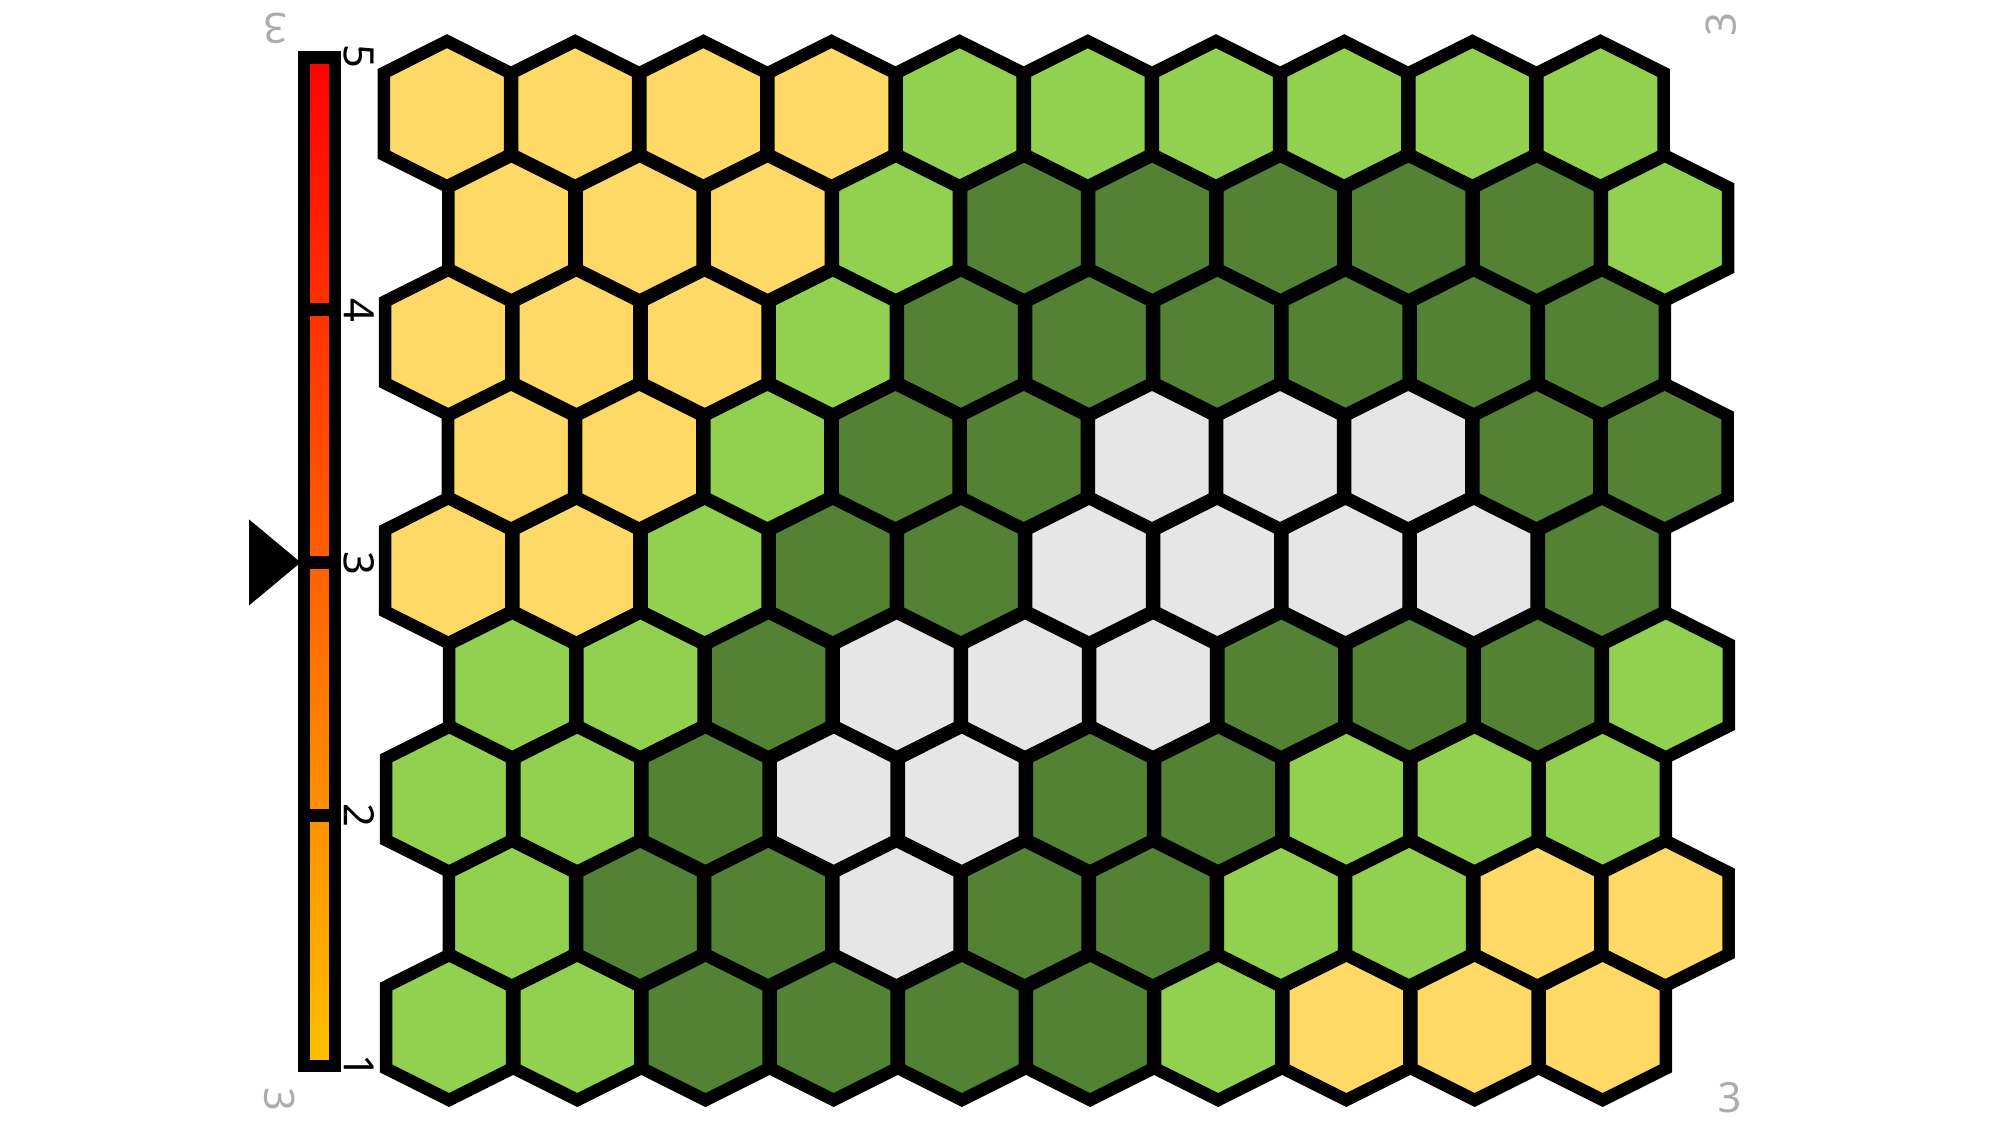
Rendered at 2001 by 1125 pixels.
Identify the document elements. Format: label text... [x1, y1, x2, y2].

text_box [1474, 839, 1602, 985]
text_box [898, 953, 1025, 1102]
text_box [1601, 382, 1729, 530]
text_box [769, 268, 897, 414]
text_box [898, 725, 1025, 871]
text_box [961, 611, 1089, 757]
text_box [1283, 953, 1411, 1102]
text_box [512, 496, 641, 643]
text_box [1345, 156, 1473, 300]
text_box [1153, 268, 1282, 414]
text_box [1280, 40, 1409, 188]
text_box [1410, 496, 1538, 643]
text_box [1025, 953, 1154, 1102]
text_box [446, 382, 575, 528]
text_box [642, 725, 770, 871]
text_box [1602, 839, 1730, 987]
text_box [642, 953, 770, 1102]
text_box [1411, 725, 1539, 871]
text_box [385, 725, 513, 872]
text_box [1089, 611, 1217, 757]
text_box [513, 953, 642, 1102]
text_box [1154, 953, 1283, 1102]
text_box [511, 40, 640, 188]
text_box 3 [1686, 0, 1752, 52]
text_box [1023, 40, 1152, 188]
text_box [641, 268, 769, 414]
text_box [1153, 496, 1282, 643]
text_box [447, 839, 575, 985]
text_box 2 [328, 788, 393, 843]
text_box [1539, 953, 1667, 1102]
text_box [575, 839, 705, 985]
text_box 4 [328, 283, 393, 338]
text_box [704, 382, 832, 528]
text_box [1408, 40, 1537, 188]
text_box [1283, 725, 1411, 871]
text_box [1216, 156, 1345, 300]
text_box [1088, 156, 1216, 300]
text_box [897, 268, 1025, 414]
text_box [1216, 839, 1346, 985]
text_box [384, 268, 512, 415]
text_box 3 [328, 537, 393, 591]
text_box [769, 496, 897, 643]
text_box [1410, 268, 1538, 414]
text_box [961, 156, 1088, 300]
text_box [575, 156, 704, 300]
text_box [1088, 839, 1216, 985]
text_box [897, 496, 1025, 643]
text_box [1346, 839, 1474, 985]
text_box [1601, 154, 1730, 302]
text_box [1538, 496, 1666, 643]
text_box [249, 519, 301, 606]
text_box [1345, 382, 1473, 528]
text_box [303, 56, 336, 1067]
text_box [1539, 725, 1667, 871]
text_box [1154, 725, 1283, 871]
text_box [1025, 725, 1154, 871]
text_box [1217, 611, 1346, 757]
text_box [1473, 156, 1601, 300]
text_box [960, 382, 1087, 528]
text_box [833, 839, 961, 985]
text_box 3 [1702, 1063, 1757, 1125]
text_box [1538, 268, 1666, 414]
text_box [1537, 40, 1665, 188]
text_box 3 [248, 1072, 314, 1125]
text_box [1282, 496, 1410, 643]
text_box [1087, 382, 1215, 528]
text_box [705, 839, 833, 985]
text_box [832, 382, 960, 528]
text_box [1346, 611, 1474, 757]
text_box [961, 839, 1088, 985]
text_box [448, 611, 576, 757]
text_box [1025, 268, 1153, 414]
text_box [512, 268, 641, 414]
text_box [1473, 382, 1601, 528]
text_box [833, 611, 961, 757]
text_box [1151, 40, 1281, 188]
text_box 5 [328, 29, 393, 84]
text_box [575, 382, 704, 528]
text_box 3 [248, 0, 302, 64]
text_box [513, 725, 642, 871]
text_box [1411, 953, 1539, 1102]
text_box [896, 40, 1024, 188]
text_box [1474, 611, 1602, 757]
text_box [382, 40, 511, 188]
text_box [641, 496, 769, 643]
text_box [1602, 611, 1730, 759]
text_box [832, 156, 961, 300]
text_box [705, 611, 833, 757]
text_box [1215, 382, 1345, 528]
text_box 1 [328, 1039, 393, 1094]
text_box [770, 953, 898, 1102]
text_box [447, 156, 575, 300]
text_box [768, 40, 896, 188]
text_box [1025, 496, 1153, 642]
text_box [1282, 268, 1410, 414]
text_box [385, 953, 513, 1102]
text_box [770, 725, 898, 871]
text_box [384, 496, 512, 645]
text_box [576, 611, 705, 757]
text_box [704, 156, 832, 300]
text_box [639, 40, 768, 188]
